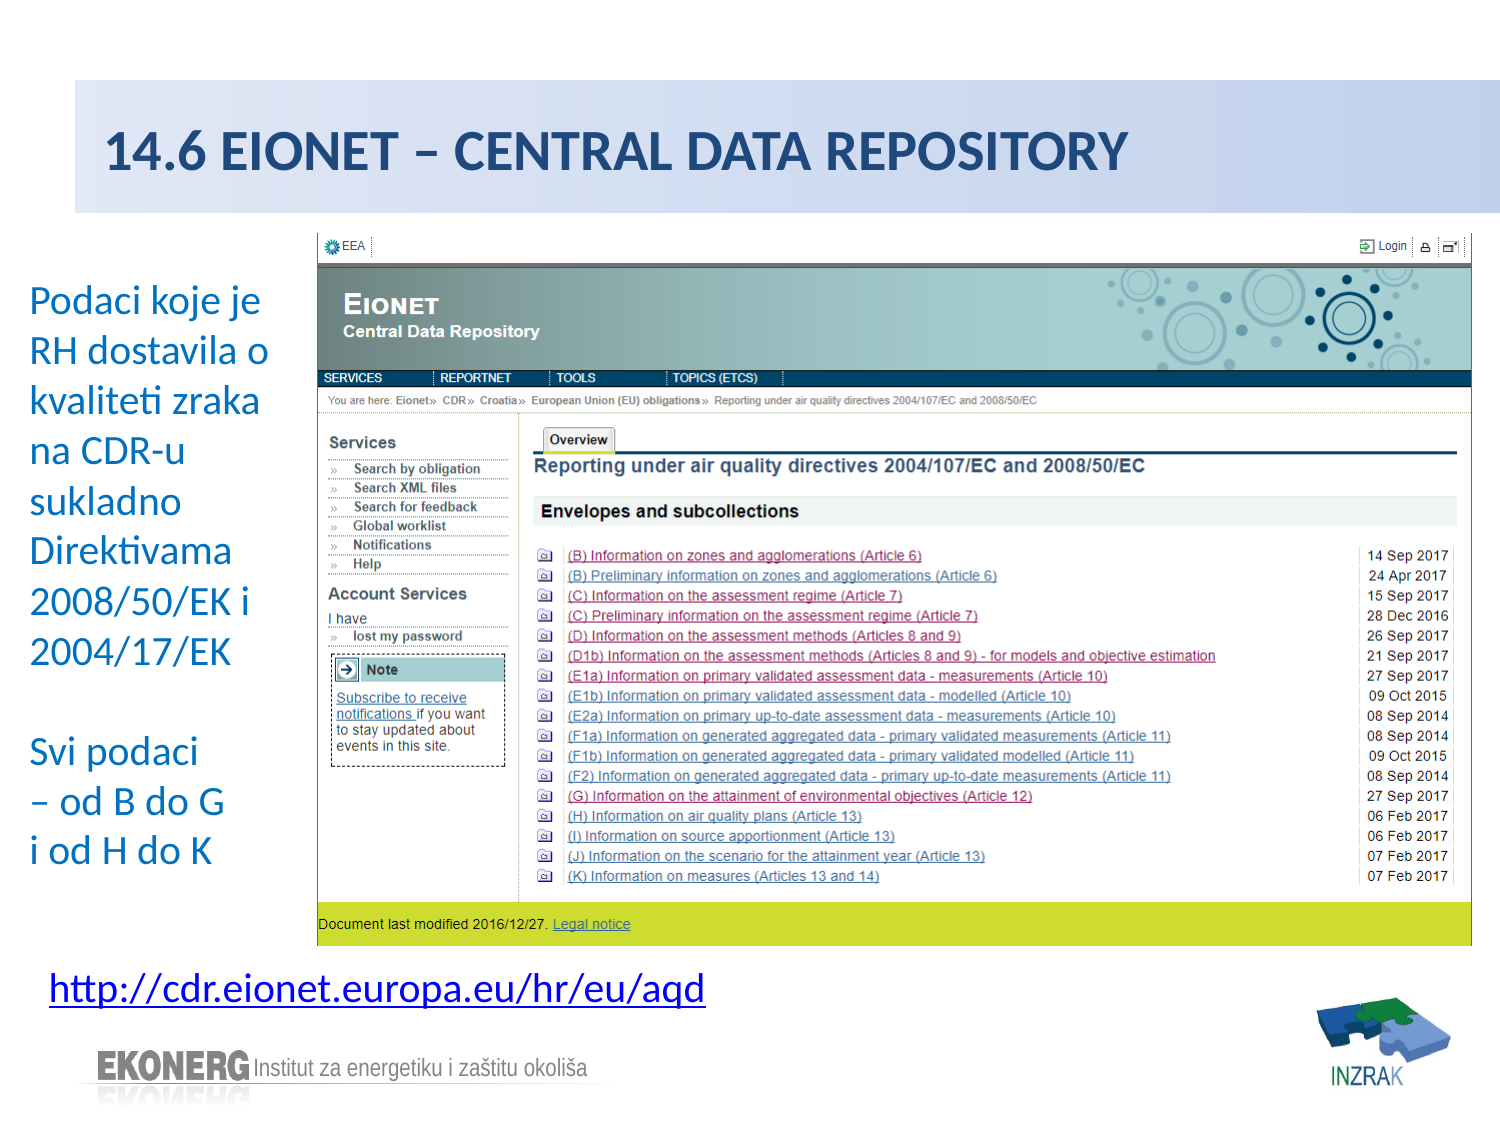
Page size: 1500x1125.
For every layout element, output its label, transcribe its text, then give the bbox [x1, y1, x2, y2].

title 14.6 EIONET – CENTRAL DATA REPOSITORY [75, 80, 1500, 213]
text_box Podaci koje je RH dostavila o kvaliteti zraka na CDR-u sukladno Direktivama 2008/50/EK i 2004/17/EK Svi podaci – od B do G i od H do K [14, 265, 310, 899]
picture [1315, 996, 1451, 1093]
text_box http://cdr.eionet.europa.eu/hr/eu/aqd [33, 953, 791, 1026]
picture [315, 233, 1478, 950]
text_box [61, 1038, 636, 1112]
